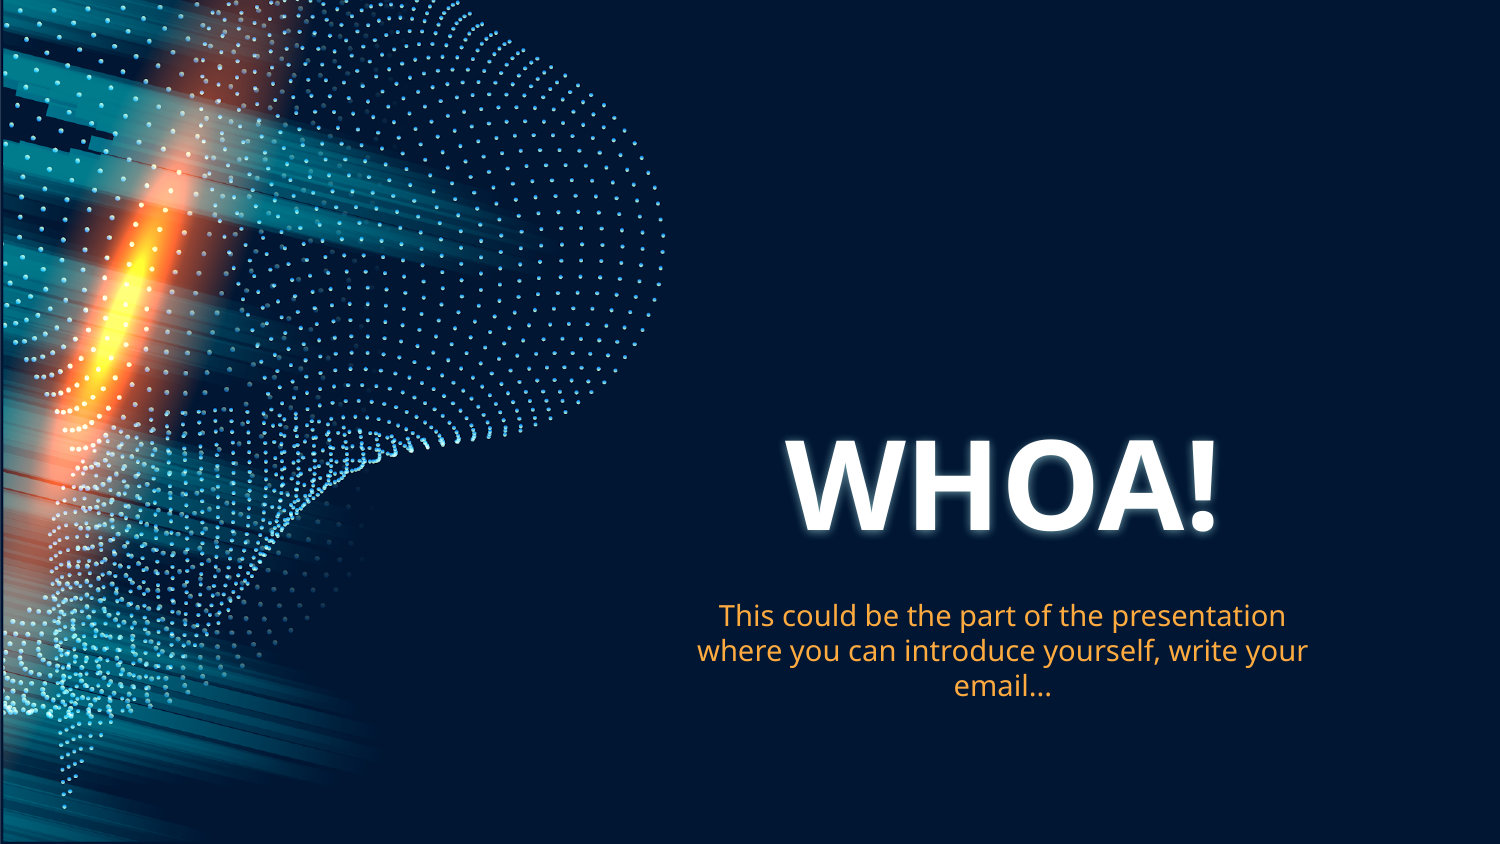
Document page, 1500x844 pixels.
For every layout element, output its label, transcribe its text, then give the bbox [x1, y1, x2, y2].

title WHOA! [702, 464, 1303, 571]
subtitle This could be the part of the presentation where you can introduce yourself, write your email... [679, 582, 1327, 659]
picture [0, 0, 1500, 844]
